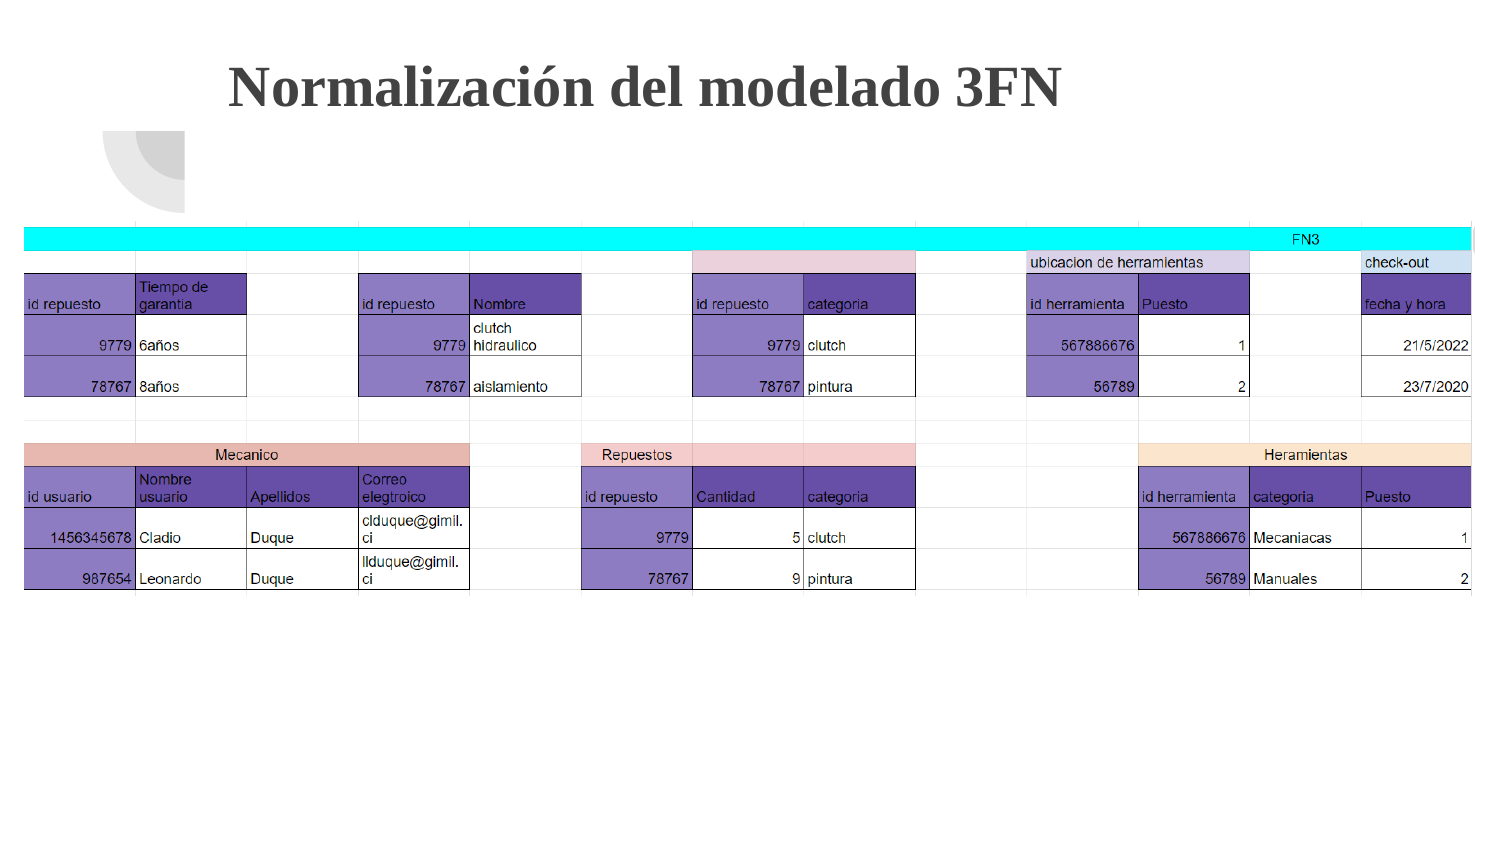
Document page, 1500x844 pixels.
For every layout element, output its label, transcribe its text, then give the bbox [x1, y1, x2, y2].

picture [24, 221, 1476, 596]
title Normalización del modelado 3FN [213, 33, 1368, 198]
